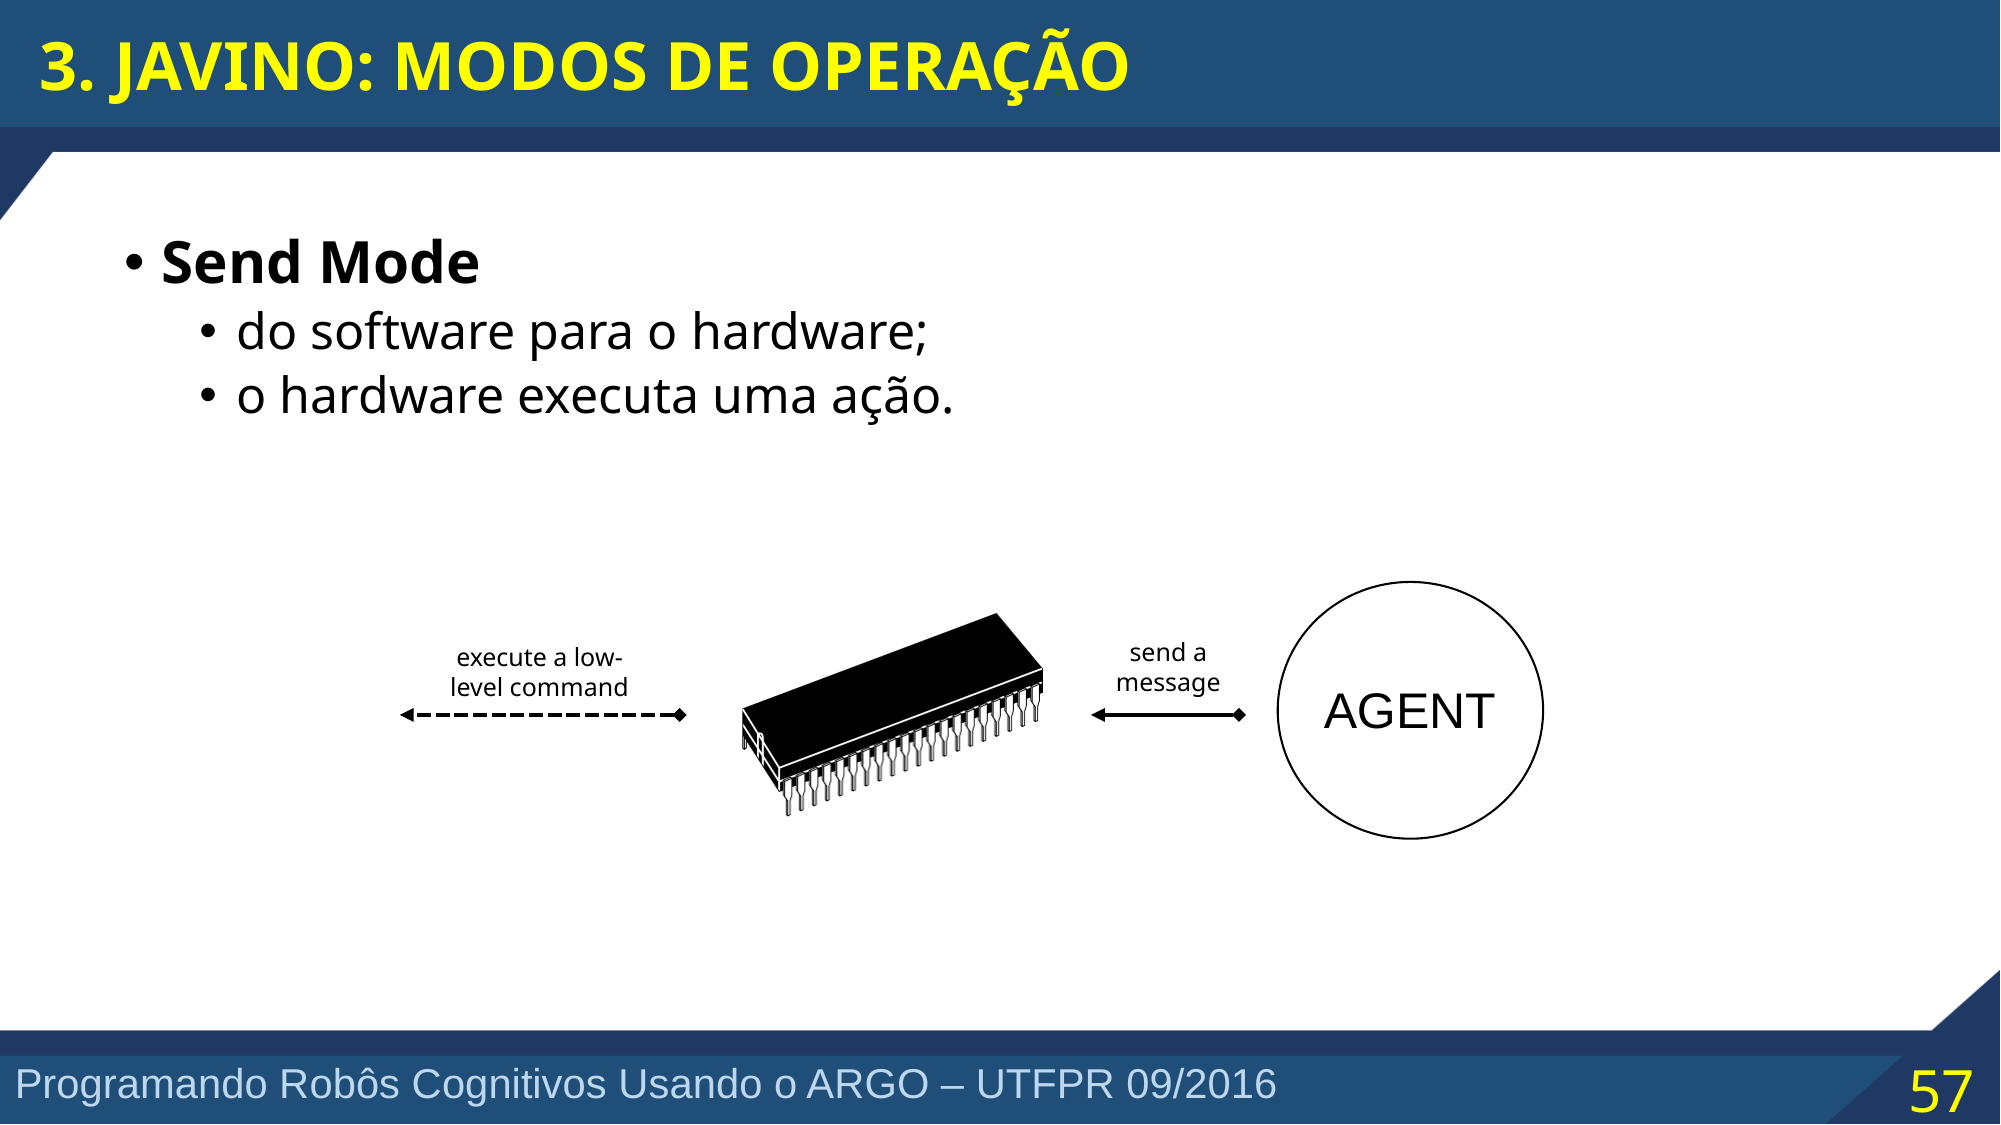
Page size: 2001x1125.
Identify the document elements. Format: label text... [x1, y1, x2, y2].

text_box 3. JAVINO: MODOS DE OPERAÇÃO [24, 16, 2000, 112]
picture [0, 0, 2000, 1124]
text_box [1277, 581, 1544, 839]
text_box Send Mode do software para o hardware; o hardware executa uma ação. [109, 225, 1813, 1001]
